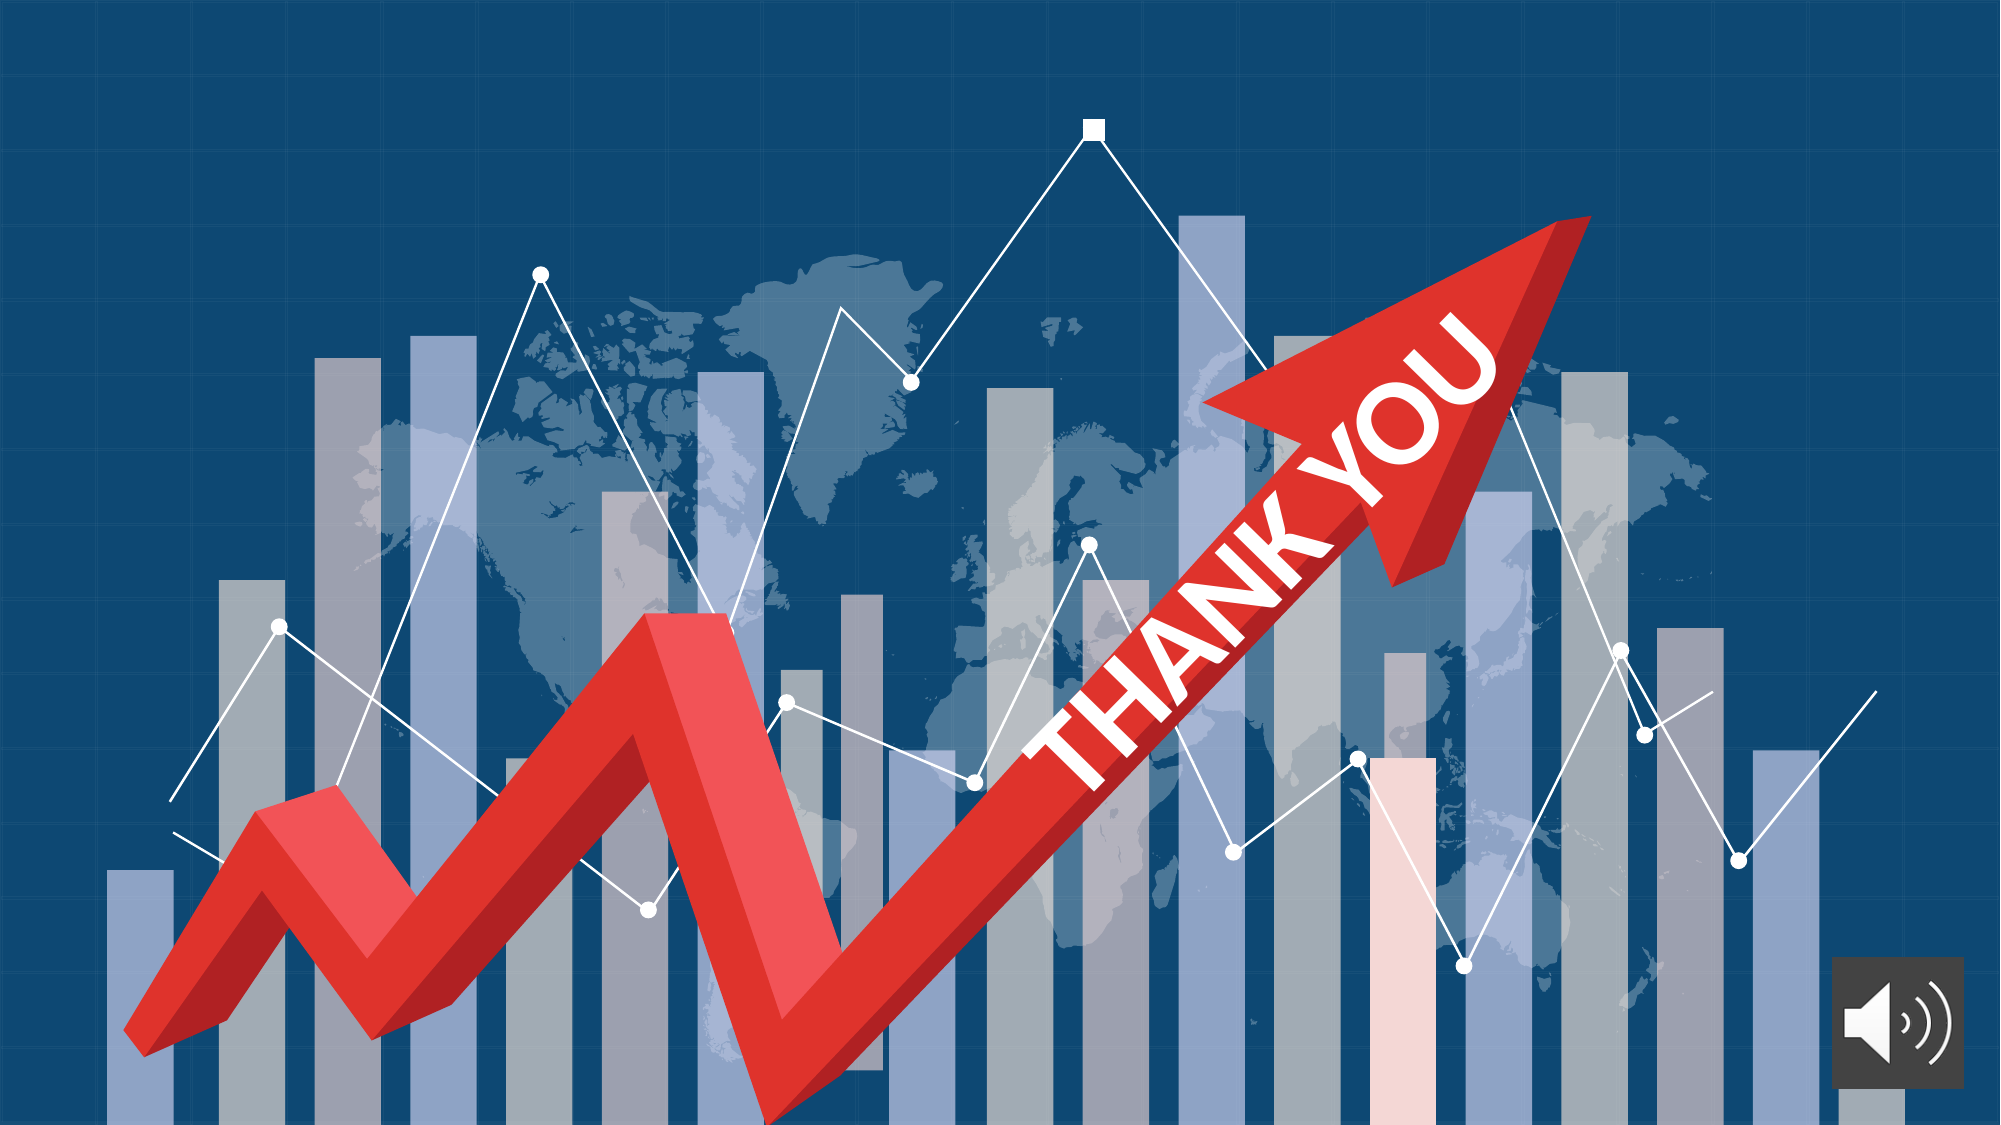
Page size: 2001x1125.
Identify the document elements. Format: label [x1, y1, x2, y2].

picture [1831, 956, 1965, 1090]
text_box [123, 215, 1592, 1125]
text_box [1592, 254, 1712, 1063]
text_box [0, 0, 2000, 1125]
text_box [1082, 118, 1105, 141]
